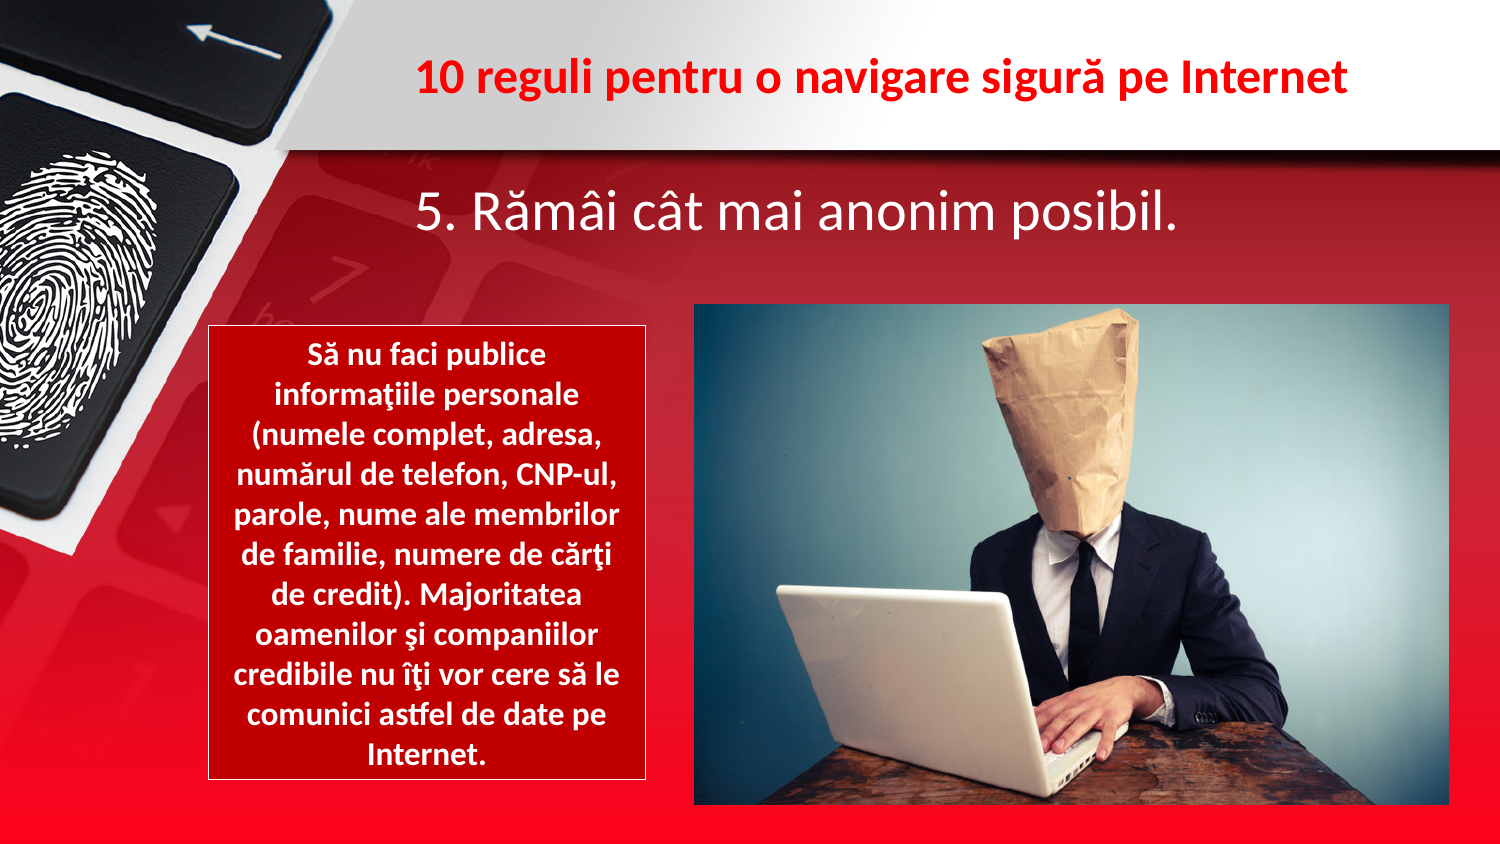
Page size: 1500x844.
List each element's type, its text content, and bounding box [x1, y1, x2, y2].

title 10 reguli pentru o navigare sigură pe Internet [399, 7, 1500, 141]
list 5. Rămâi cât mai anonim posibil. [399, 164, 1203, 258]
picture [0, 0, 1500, 844]
text_box Să nu faci publice informaţiile personale (numele complet, adresa, numărul de telefon, CNP-ul, parole, nume ale membrilor de familie, numere de cărţi de credit). Majoritatea oamenilor şi companiilor credibile nu îţi vor cere să le comunici astfel de date pe Internet. [208, 325, 646, 780]
